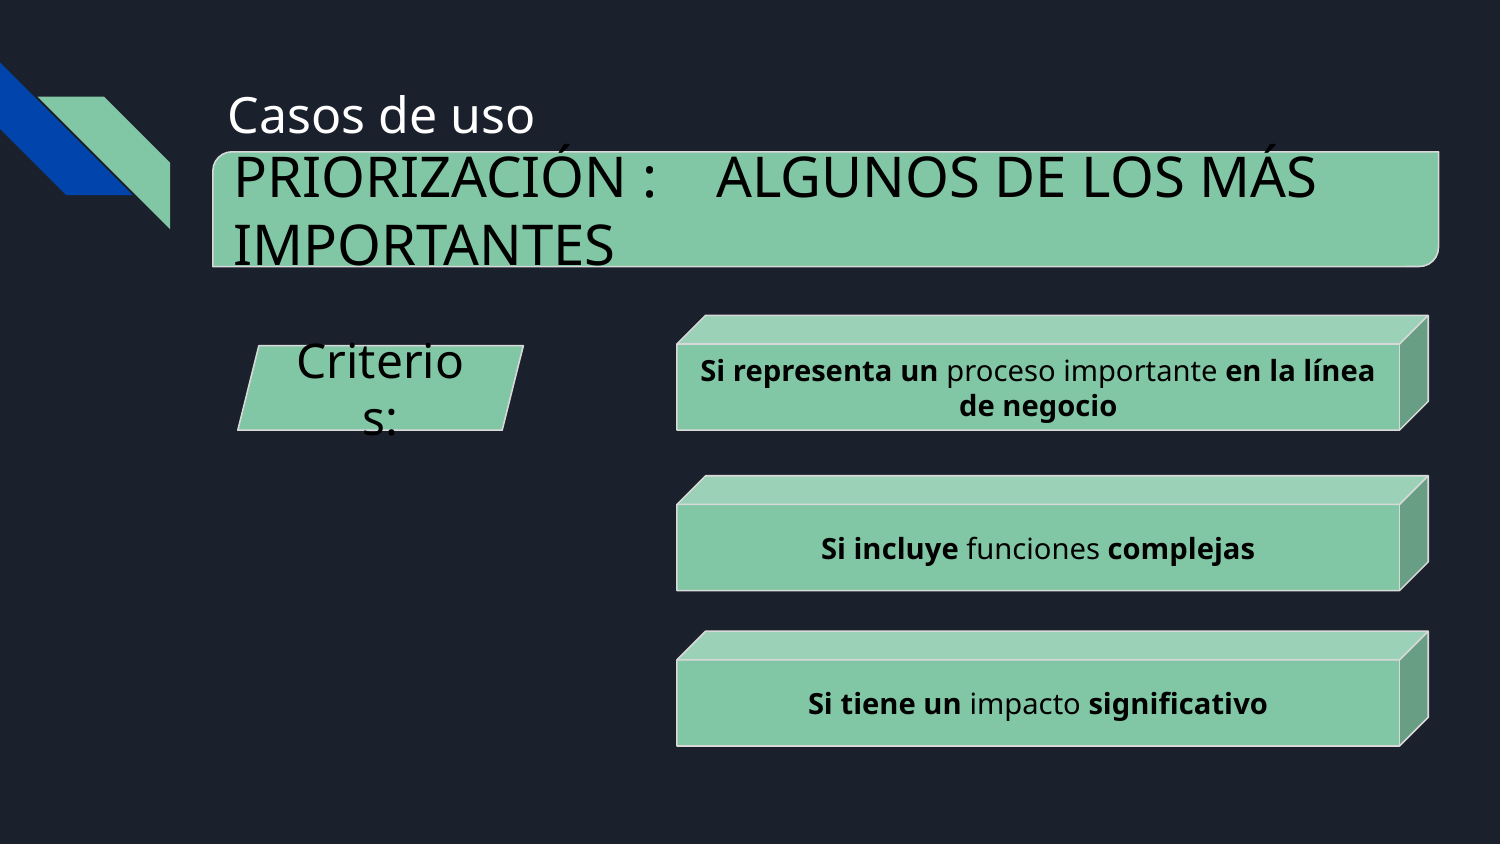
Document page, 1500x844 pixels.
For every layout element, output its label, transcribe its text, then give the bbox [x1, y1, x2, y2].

text_box PRIORIZACIÓN : ALGUNOS DE LOS MÁS IMPORTANTES [212, 151, 1439, 267]
text_box Si incluye funciones complejas [676, 475, 1429, 591]
text_box Criterios: [237, 345, 524, 431]
text_box Si representa un proceso importante en la línea de negocio [676, 315, 1429, 431]
title Casos de uso [212, 64, 1368, 169]
text_box Si tiene un impacto significativo [676, 631, 1429, 746]
